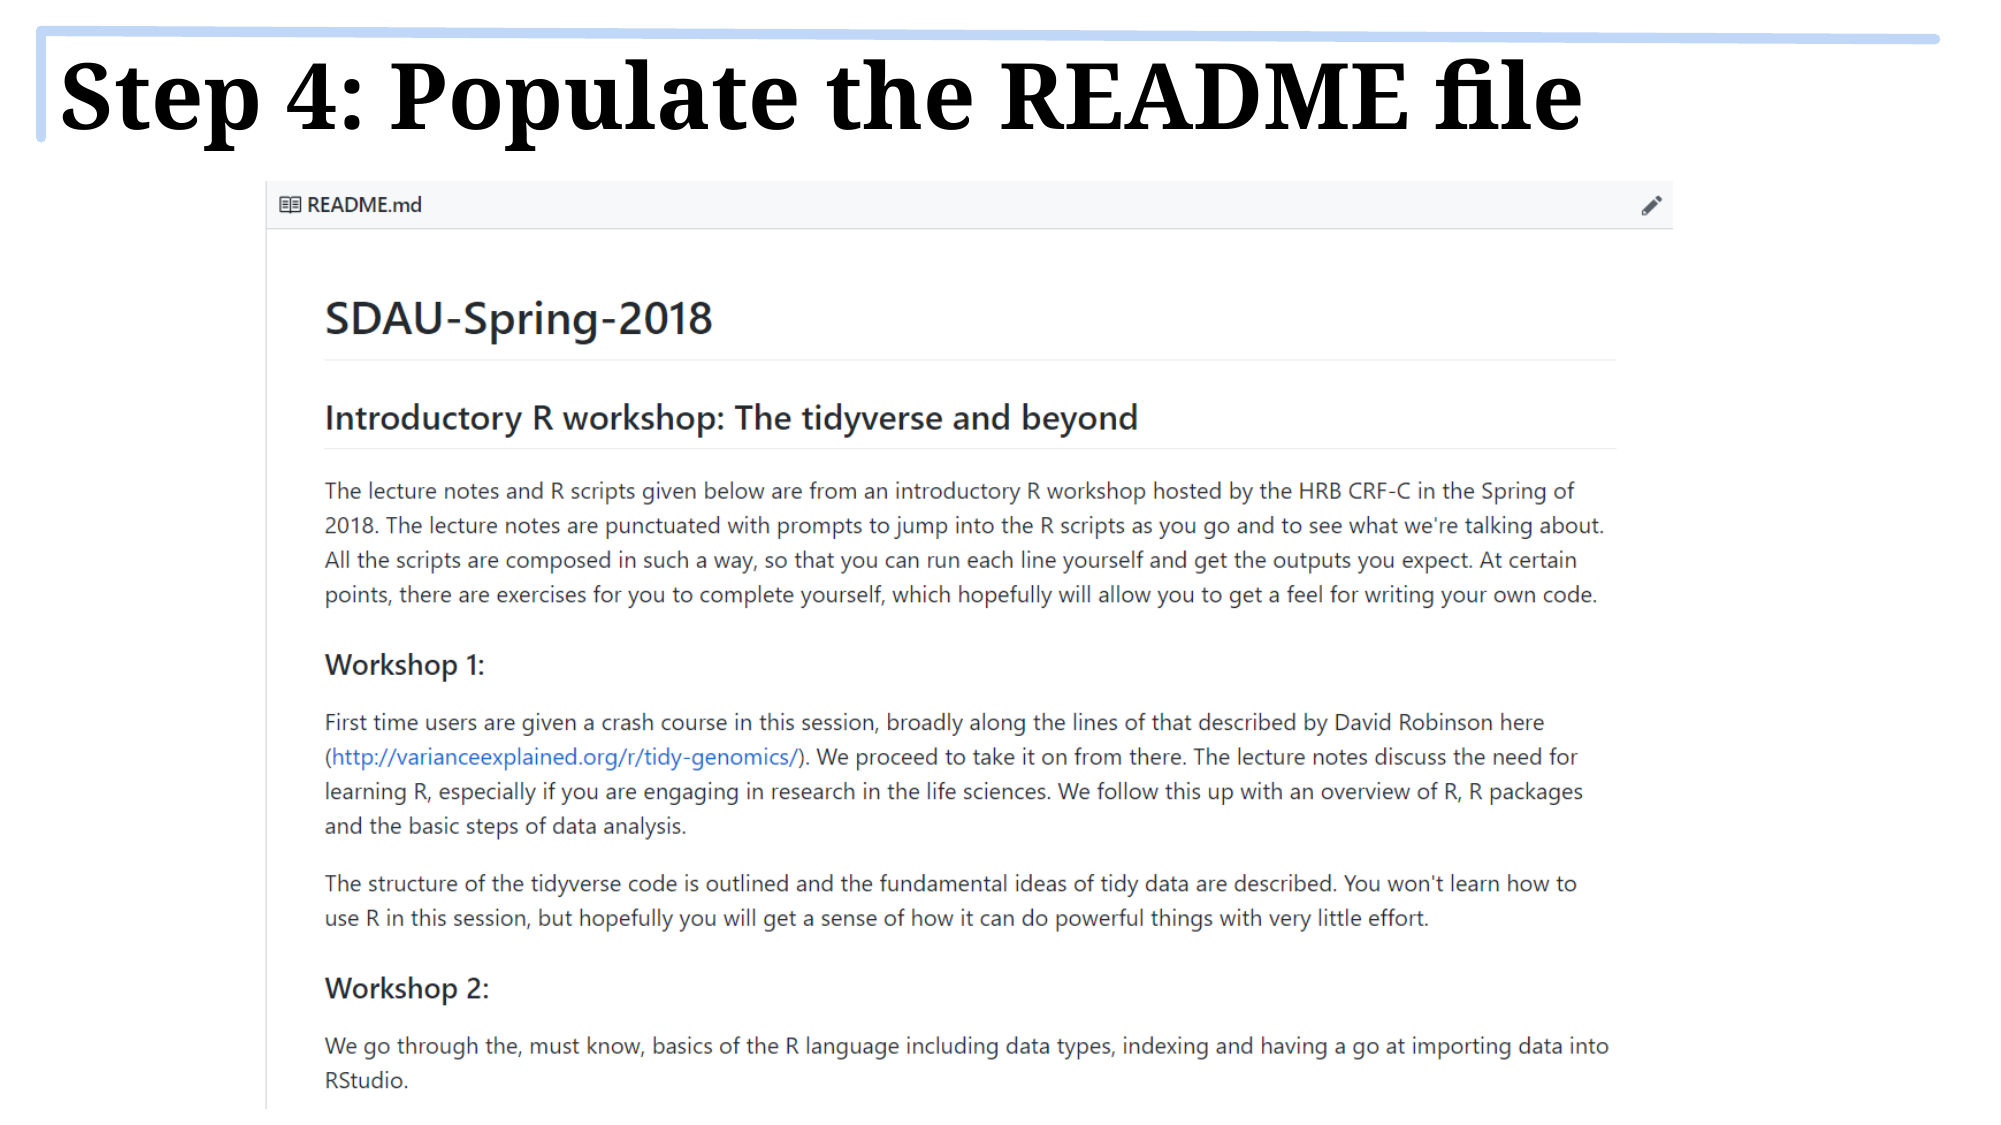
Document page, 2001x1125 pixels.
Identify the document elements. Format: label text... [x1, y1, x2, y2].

picture [261, 181, 1673, 1109]
text_box Step 4: Populate the README file [45, 30, 1941, 156]
